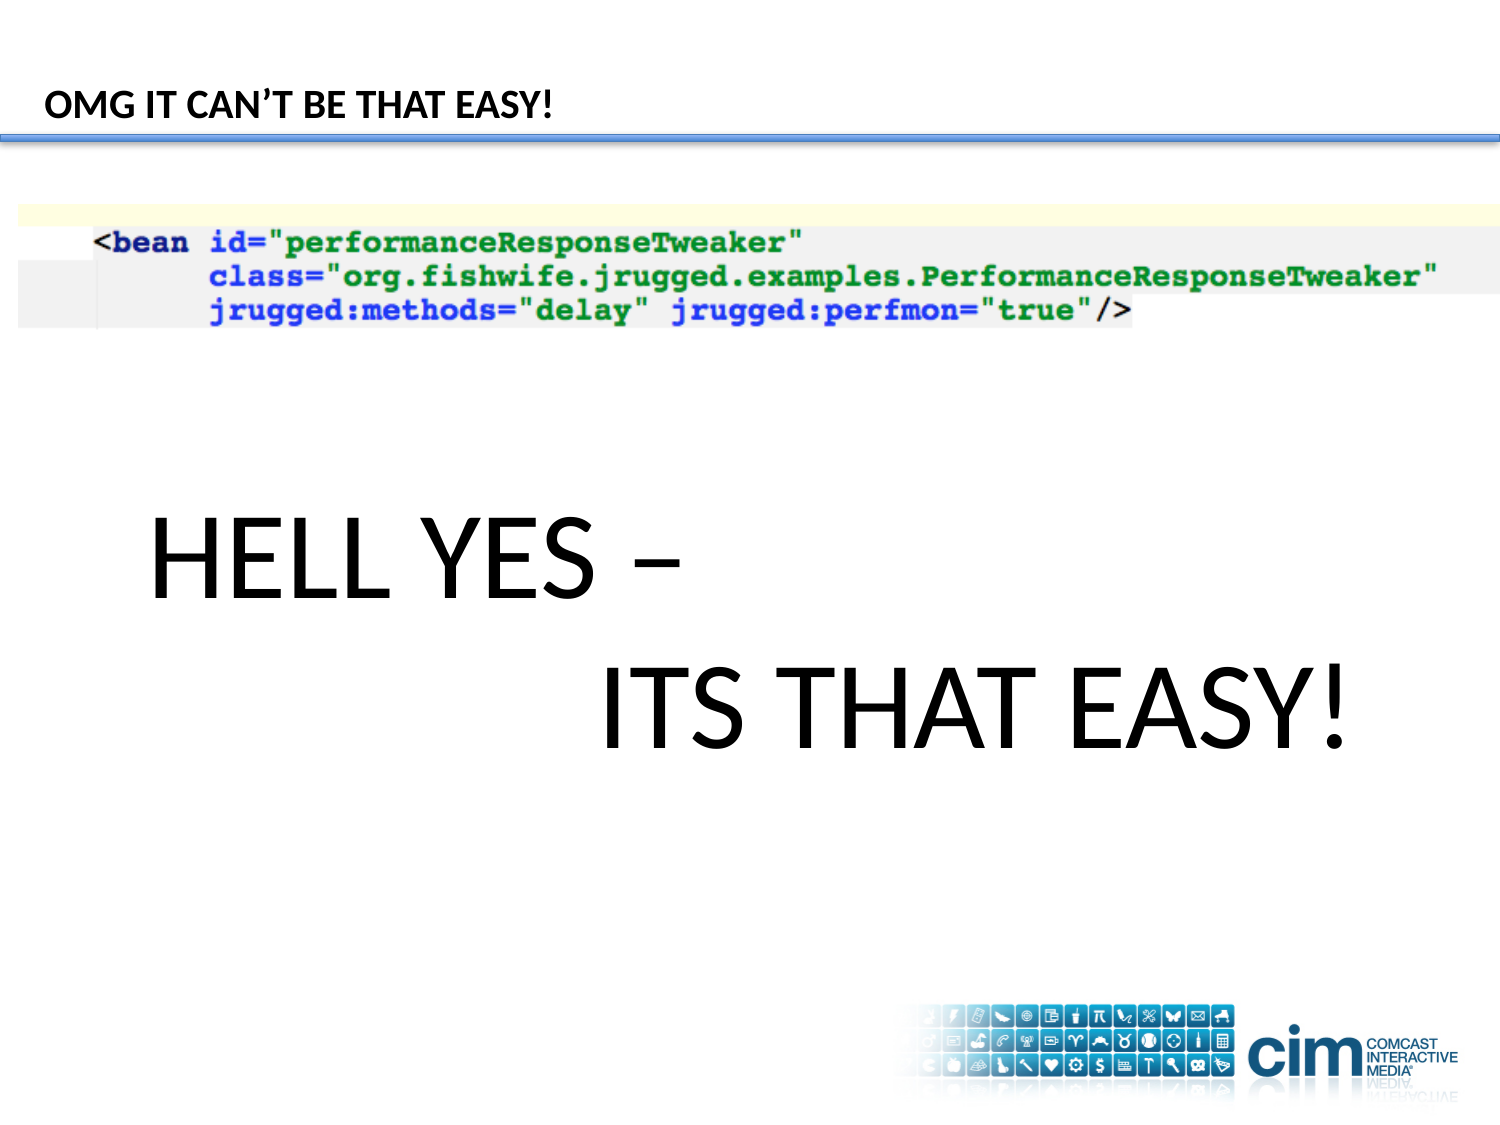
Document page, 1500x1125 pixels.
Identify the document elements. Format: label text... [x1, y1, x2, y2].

text_box HELL YES – ITS THAT EASY! [133, 466, 1371, 782]
picture [0, 0, 1500, 134]
title OMG IT CAN’T BE THAT EASY! [31, 74, 1453, 134]
picture [0, 142, 1500, 1125]
